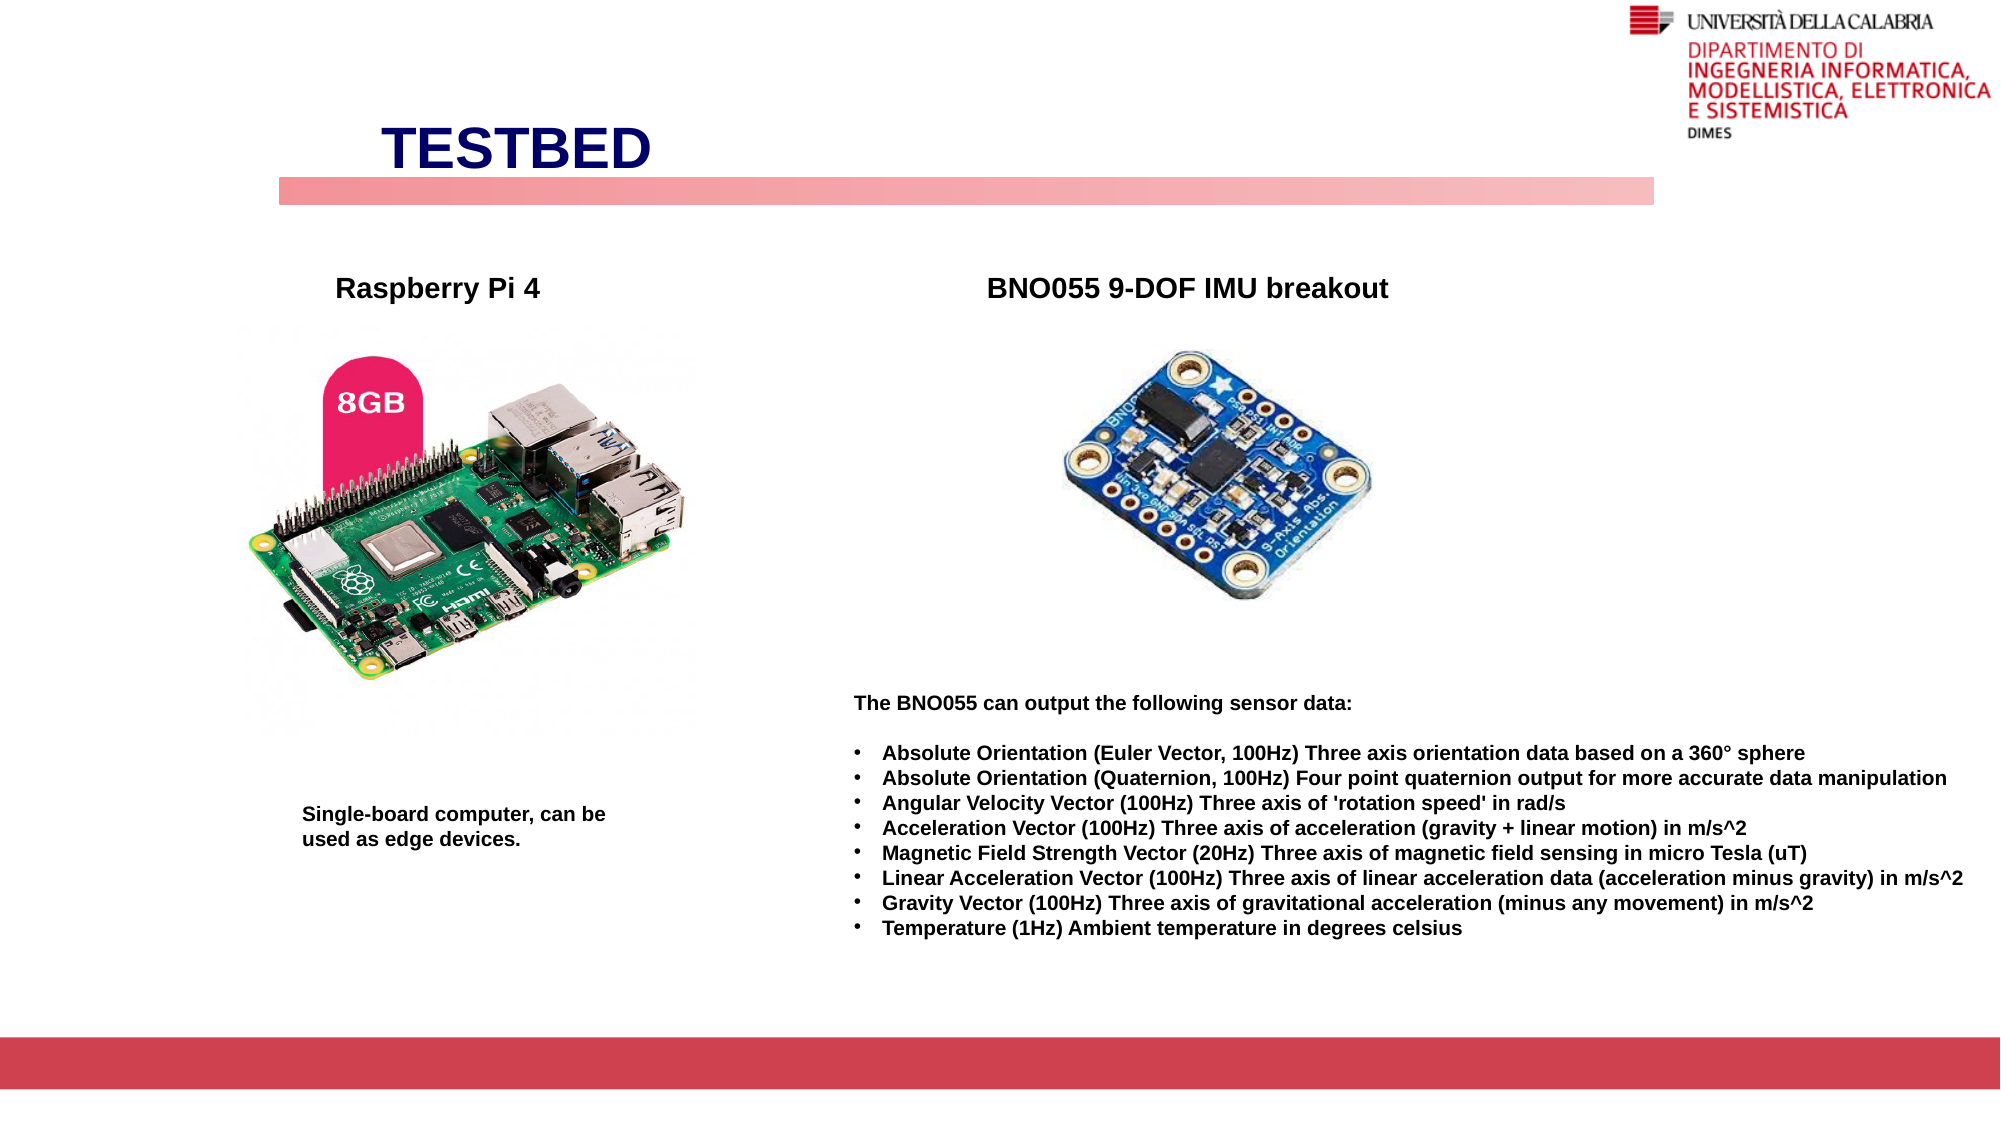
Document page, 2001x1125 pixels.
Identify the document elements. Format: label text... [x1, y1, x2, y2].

text_box Single-board computer, can be used as edge devices. [287, 793, 675, 858]
text_box The BNO055 can output the following sensor data: Absolute Orientation (Euler Vector, 100Hz) Three axis orientation data based on a 360° sphere Absolute Orientation (Quaternion, 100Hz) Four point quaternion output for more accurate data manipulation Angular Velocity Vector (100Hz) Three axis of 'rotation speed' in rad/s Acceleration Vector (100Hz) Three axis of acceleration (gravity + linear motion) in m/s^2 Magnetic Field Strength Vector (20Hz) Three axis of magnetic field sensing in micro Tesla (uT) Linear Acceleration Vector (100Hz) Three axis of linear acceleration data (acceleration minus gravity) in m/s^2 Gravity Vector (100Hz) Three axis of gravitational acceleration (minus any movement) in m/s^2 Temperature (1Hz) Ambient temperature in degrees celsius [839, 682, 2000, 970]
picture [237, 324, 699, 735]
text_box Raspberry Pi 4 [312, 262, 707, 313]
picture [1624, 2, 1999, 145]
picture [1062, 349, 1375, 603]
title TESTBED [366, 66, 1508, 188]
text_box BNO055 9-DOF IMU breakout [972, 262, 1414, 313]
